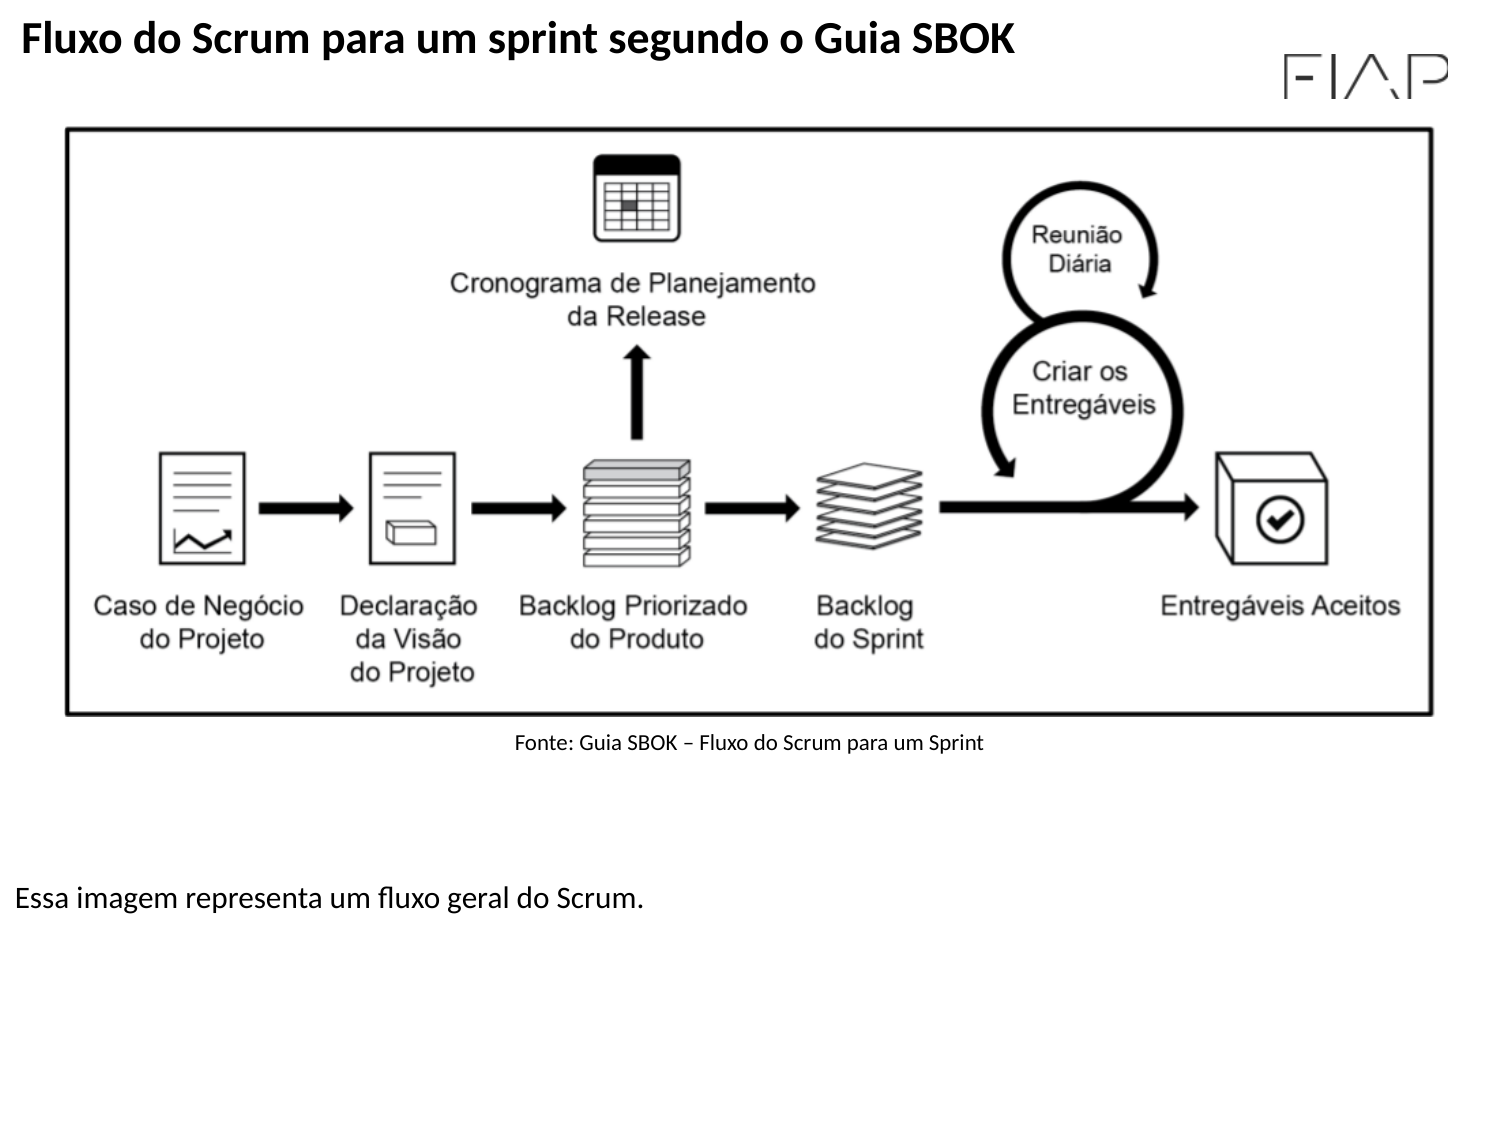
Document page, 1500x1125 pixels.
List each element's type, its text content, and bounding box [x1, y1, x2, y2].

text_box Essa imagem representa um fluxo geral do Scrum. [0, 869, 1500, 922]
text_box Fonte: Guia SBOK – Fluxo do Scrum para um Sprint [0, 720, 1500, 763]
picture [1283, 53, 1449, 99]
text_box Fluxo do Scrum para um sprint segundo o Guia SBOK [6, 0, 1031, 70]
picture [64, 124, 1436, 717]
